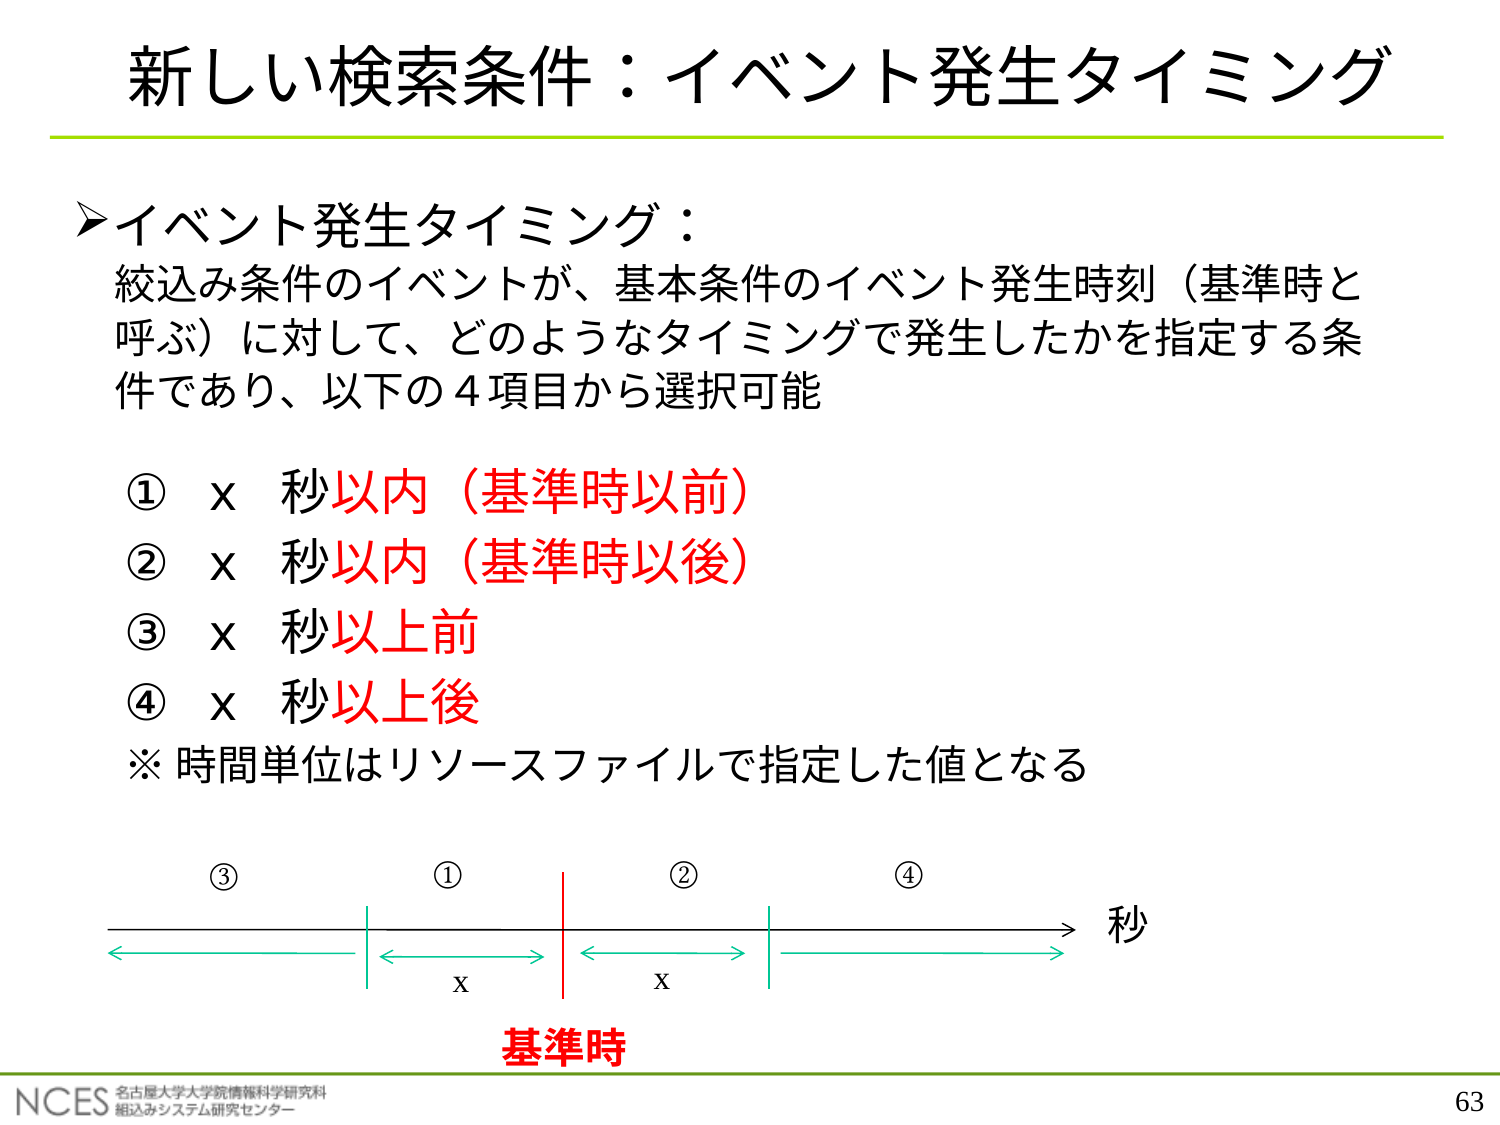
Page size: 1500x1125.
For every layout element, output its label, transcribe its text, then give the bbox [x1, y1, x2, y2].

title 新しい検索条件：イベント発生タイミング [112, 37, 1441, 113]
picture [0, 1071, 1500, 1125]
text_box ① [417, 845, 480, 905]
text_box 基準時 [486, 1020, 735, 1081]
text_box x [438, 965, 498, 1008]
text_box x [638, 963, 698, 1004]
list x 秒以内（基準時以前） x 秒以内（基準時以後） x 秒以上前 x 秒以上後 ※時間単位はリソースファイルで指定した値となる [109, 453, 1144, 824]
text_box ② [654, 845, 716, 905]
text_box ③ [193, 846, 255, 907]
text_box 秒 [1092, 897, 1165, 958]
text_box ④ [878, 845, 940, 905]
slide_number 63 [1186, 1074, 1500, 1125]
text_box イベント発生タイミング： 絞込み条件のイベントが、基本条件のイベント発生時刻（基準時と 呼ぶ）に対して、どのようなタイミングで発生したかを指定する条 件であり、以下の４項目から選択可能 [57, 194, 1388, 423]
